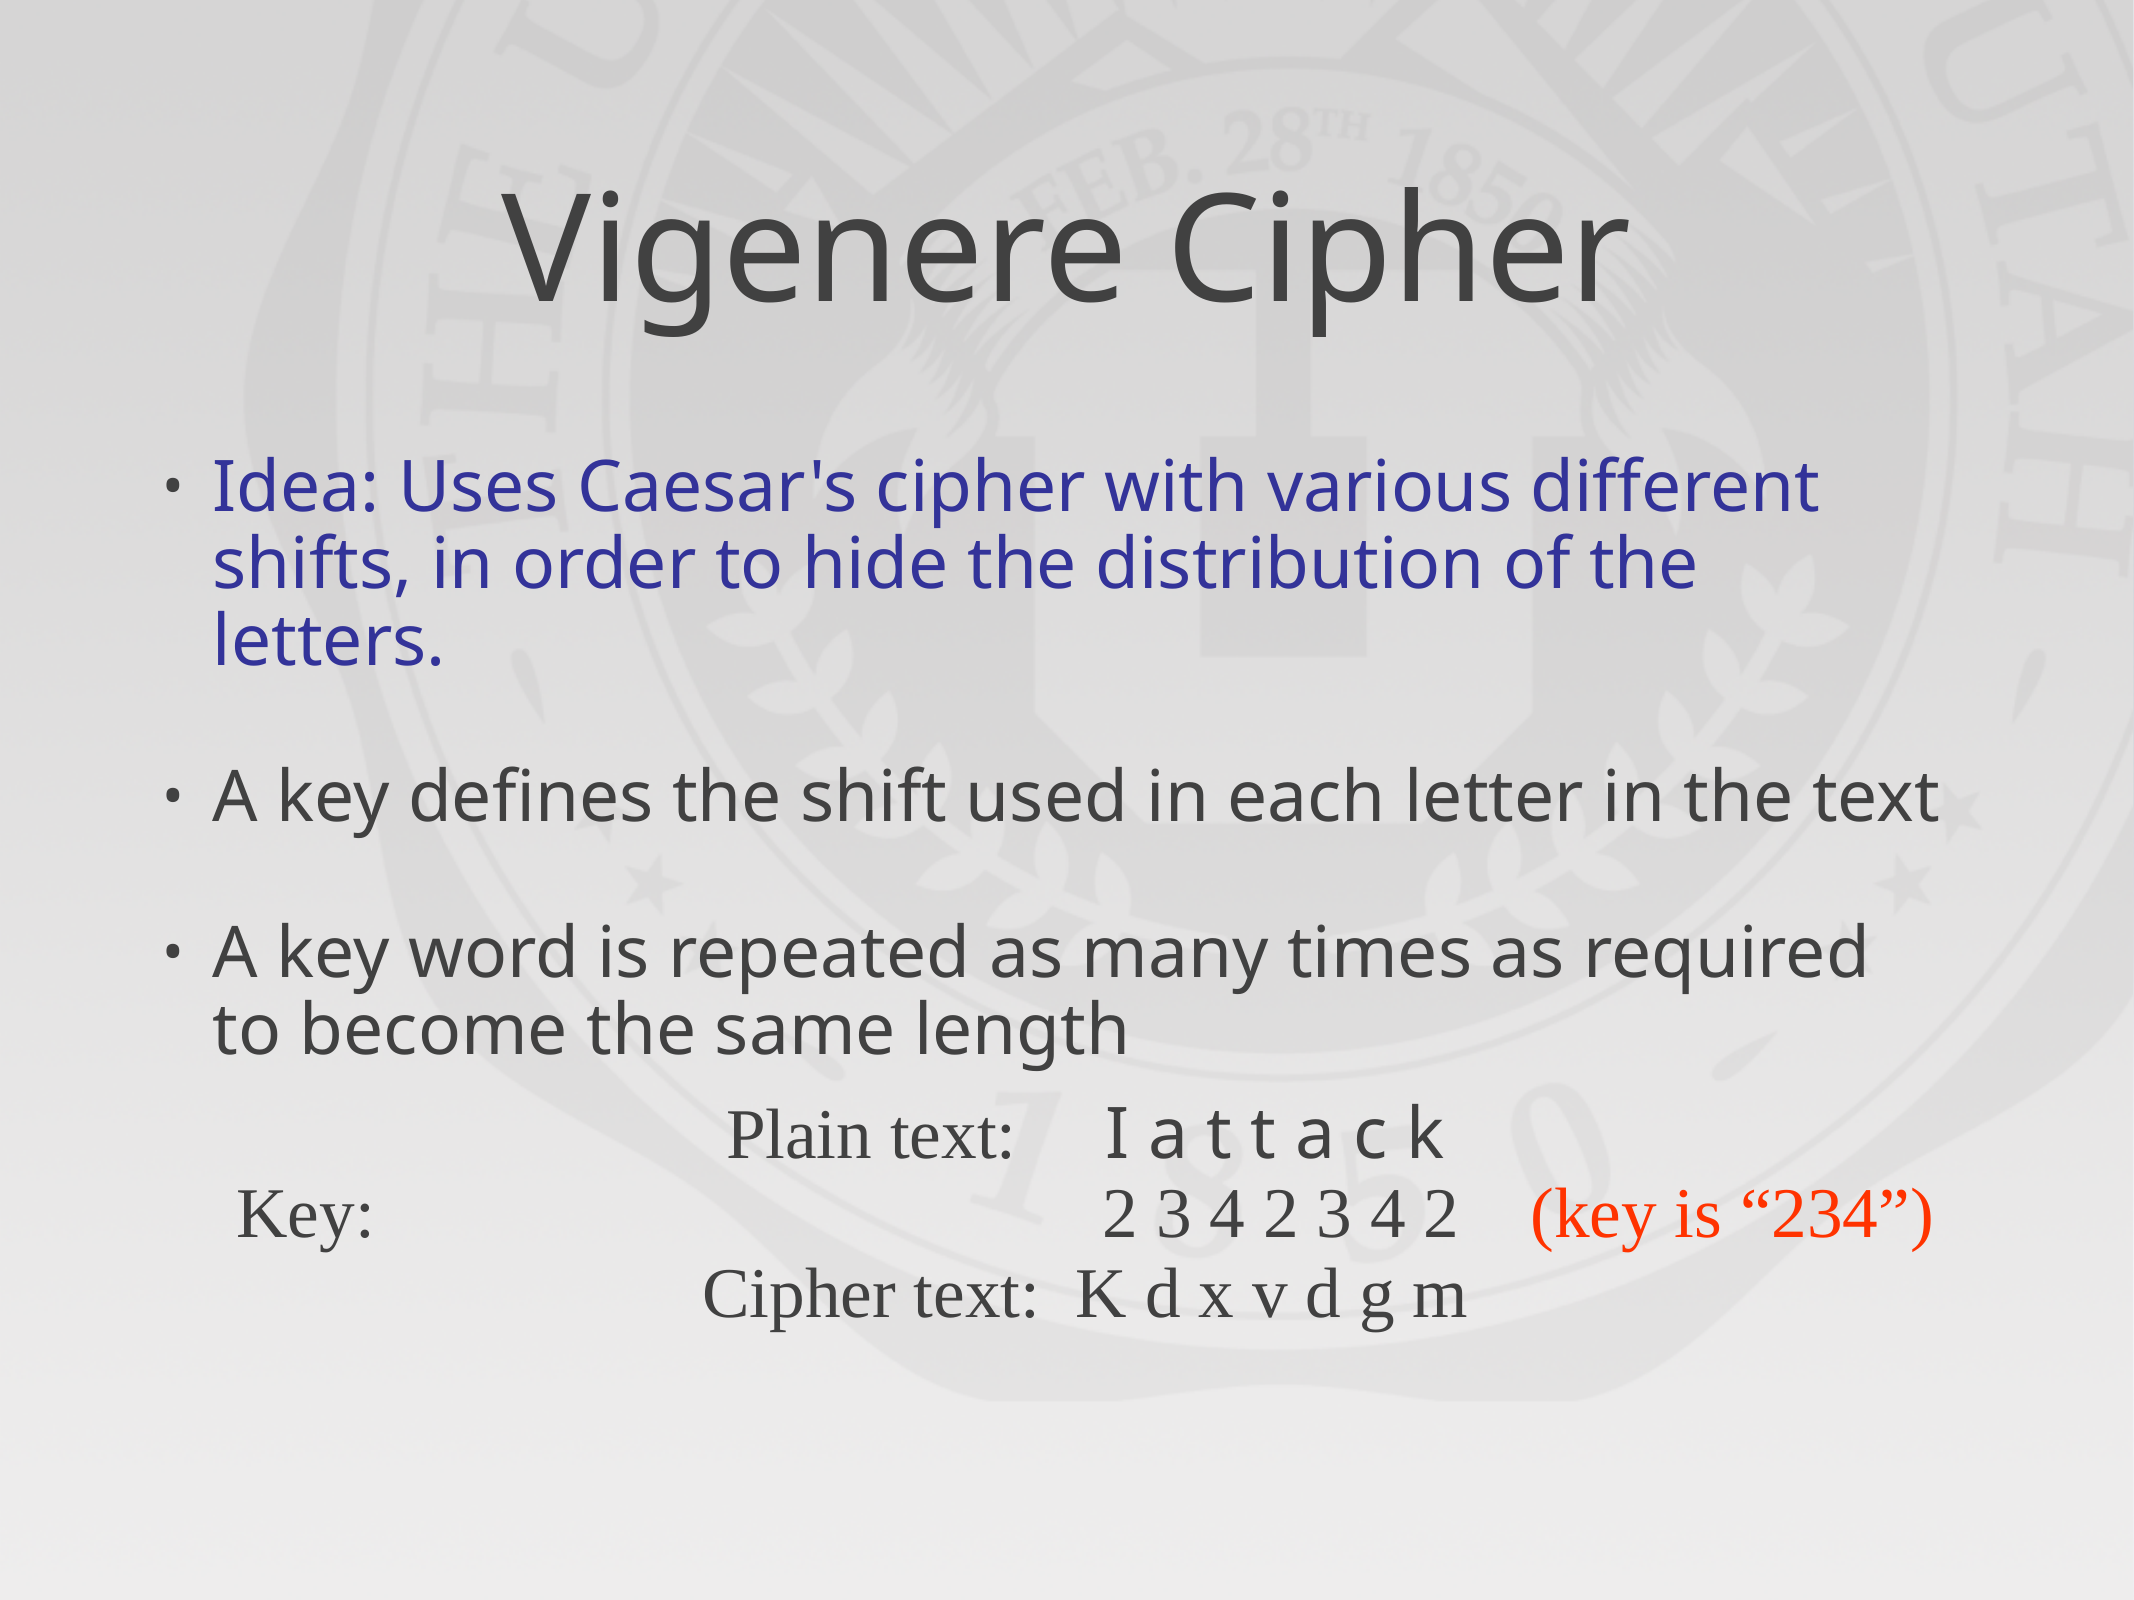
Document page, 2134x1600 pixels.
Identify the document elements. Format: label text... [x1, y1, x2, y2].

text_box Plain text: I a t t a c k Key: 2 3 4 2 3 4 2 (key is “234”) Cipher text: K d x v d g m [204, 1087, 1967, 1341]
list Idea: Uses Caesar's cipher with various different shifts, in order to hide the distribution of the letters. A key defines the shift used in each letter in the text A key word is repeated as many times as required to become the same length [147, 442, 1962, 1089]
title Vigenere Cipher [58, 41, 2075, 442]
picture [0, 0, 2134, 1600]
